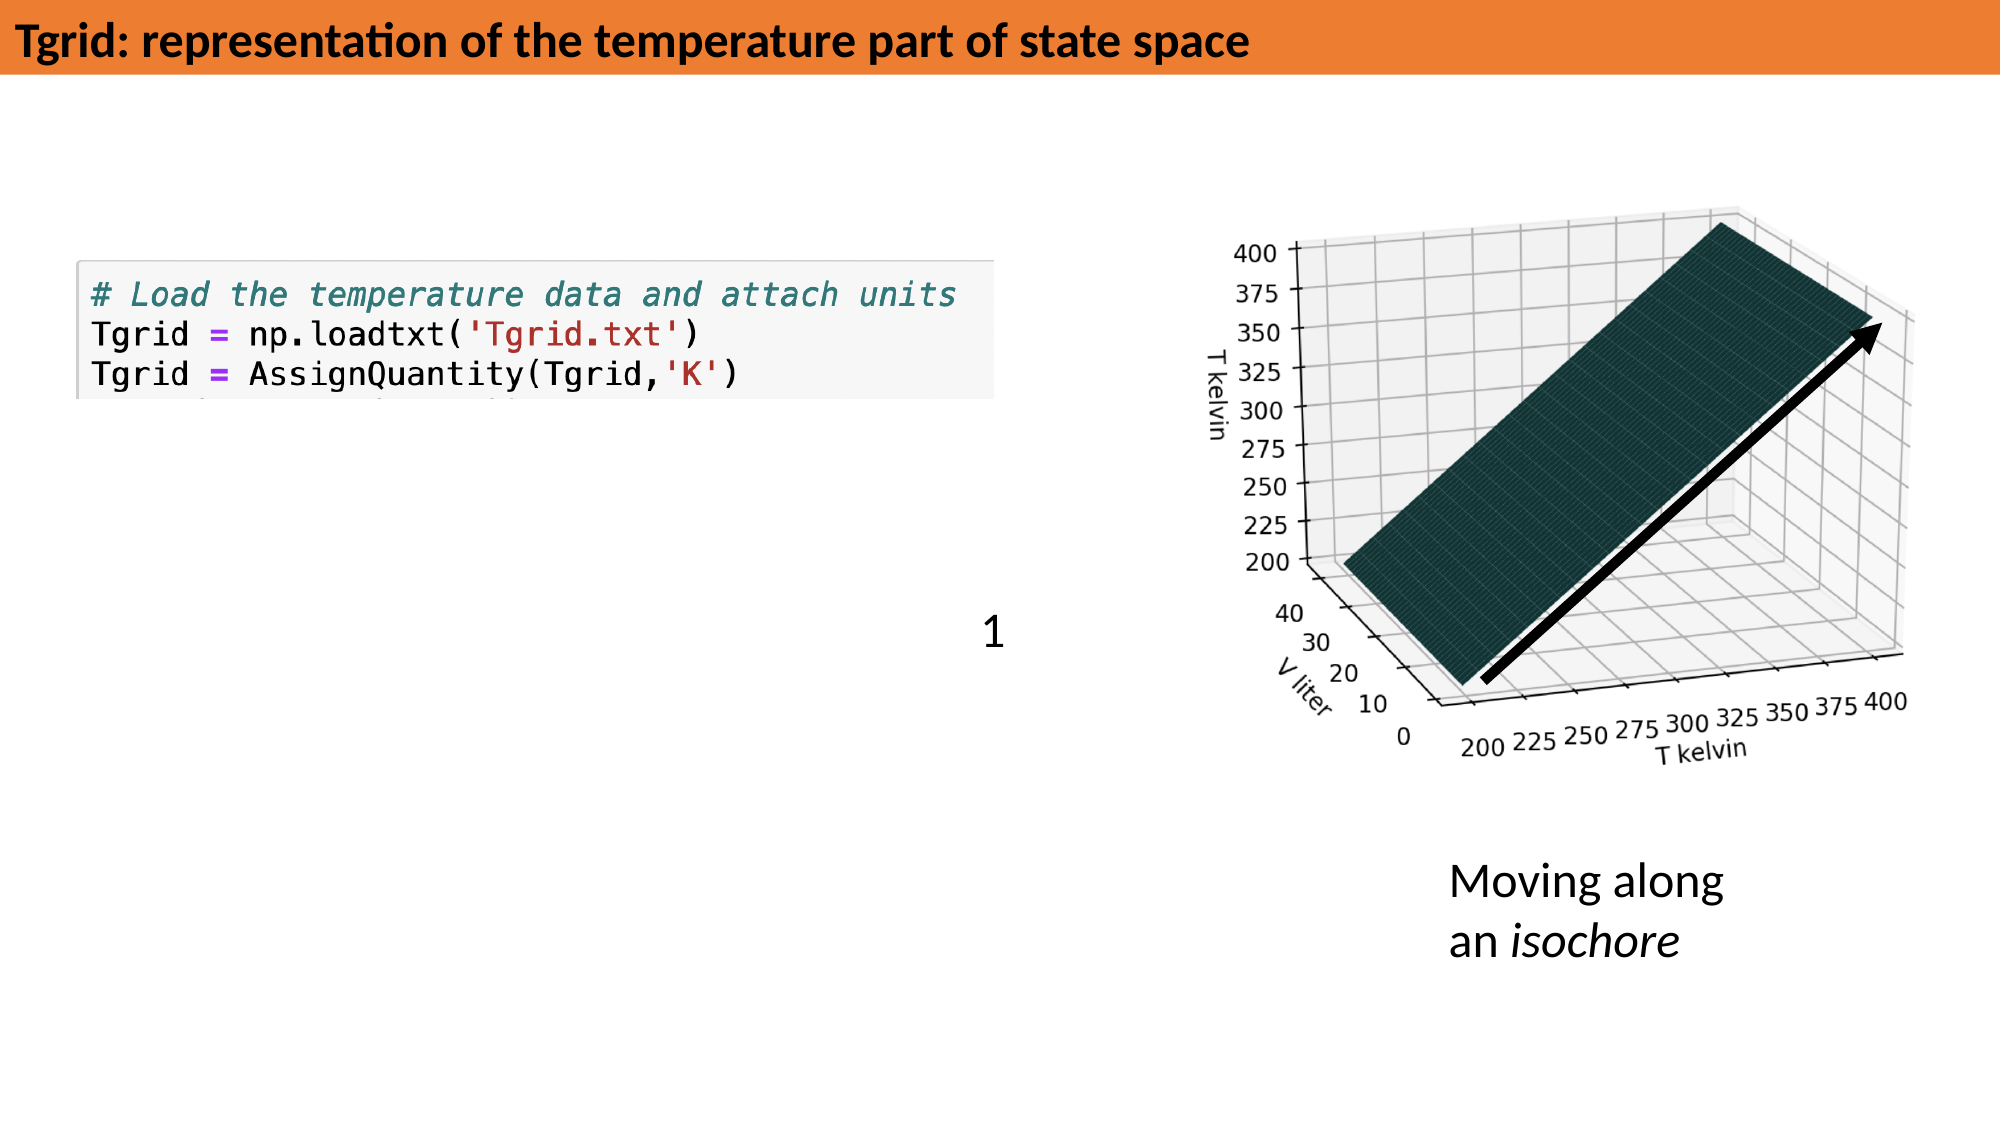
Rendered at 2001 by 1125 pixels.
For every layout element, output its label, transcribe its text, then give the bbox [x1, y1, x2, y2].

picture [1146, 145, 1978, 800]
text_box Moving along an isochore [1433, 840, 1774, 975]
text_box Tgrid: representation of the temperature part of state space [0, 0, 2000, 75]
picture [59, 246, 995, 399]
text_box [1483, 322, 1883, 682]
